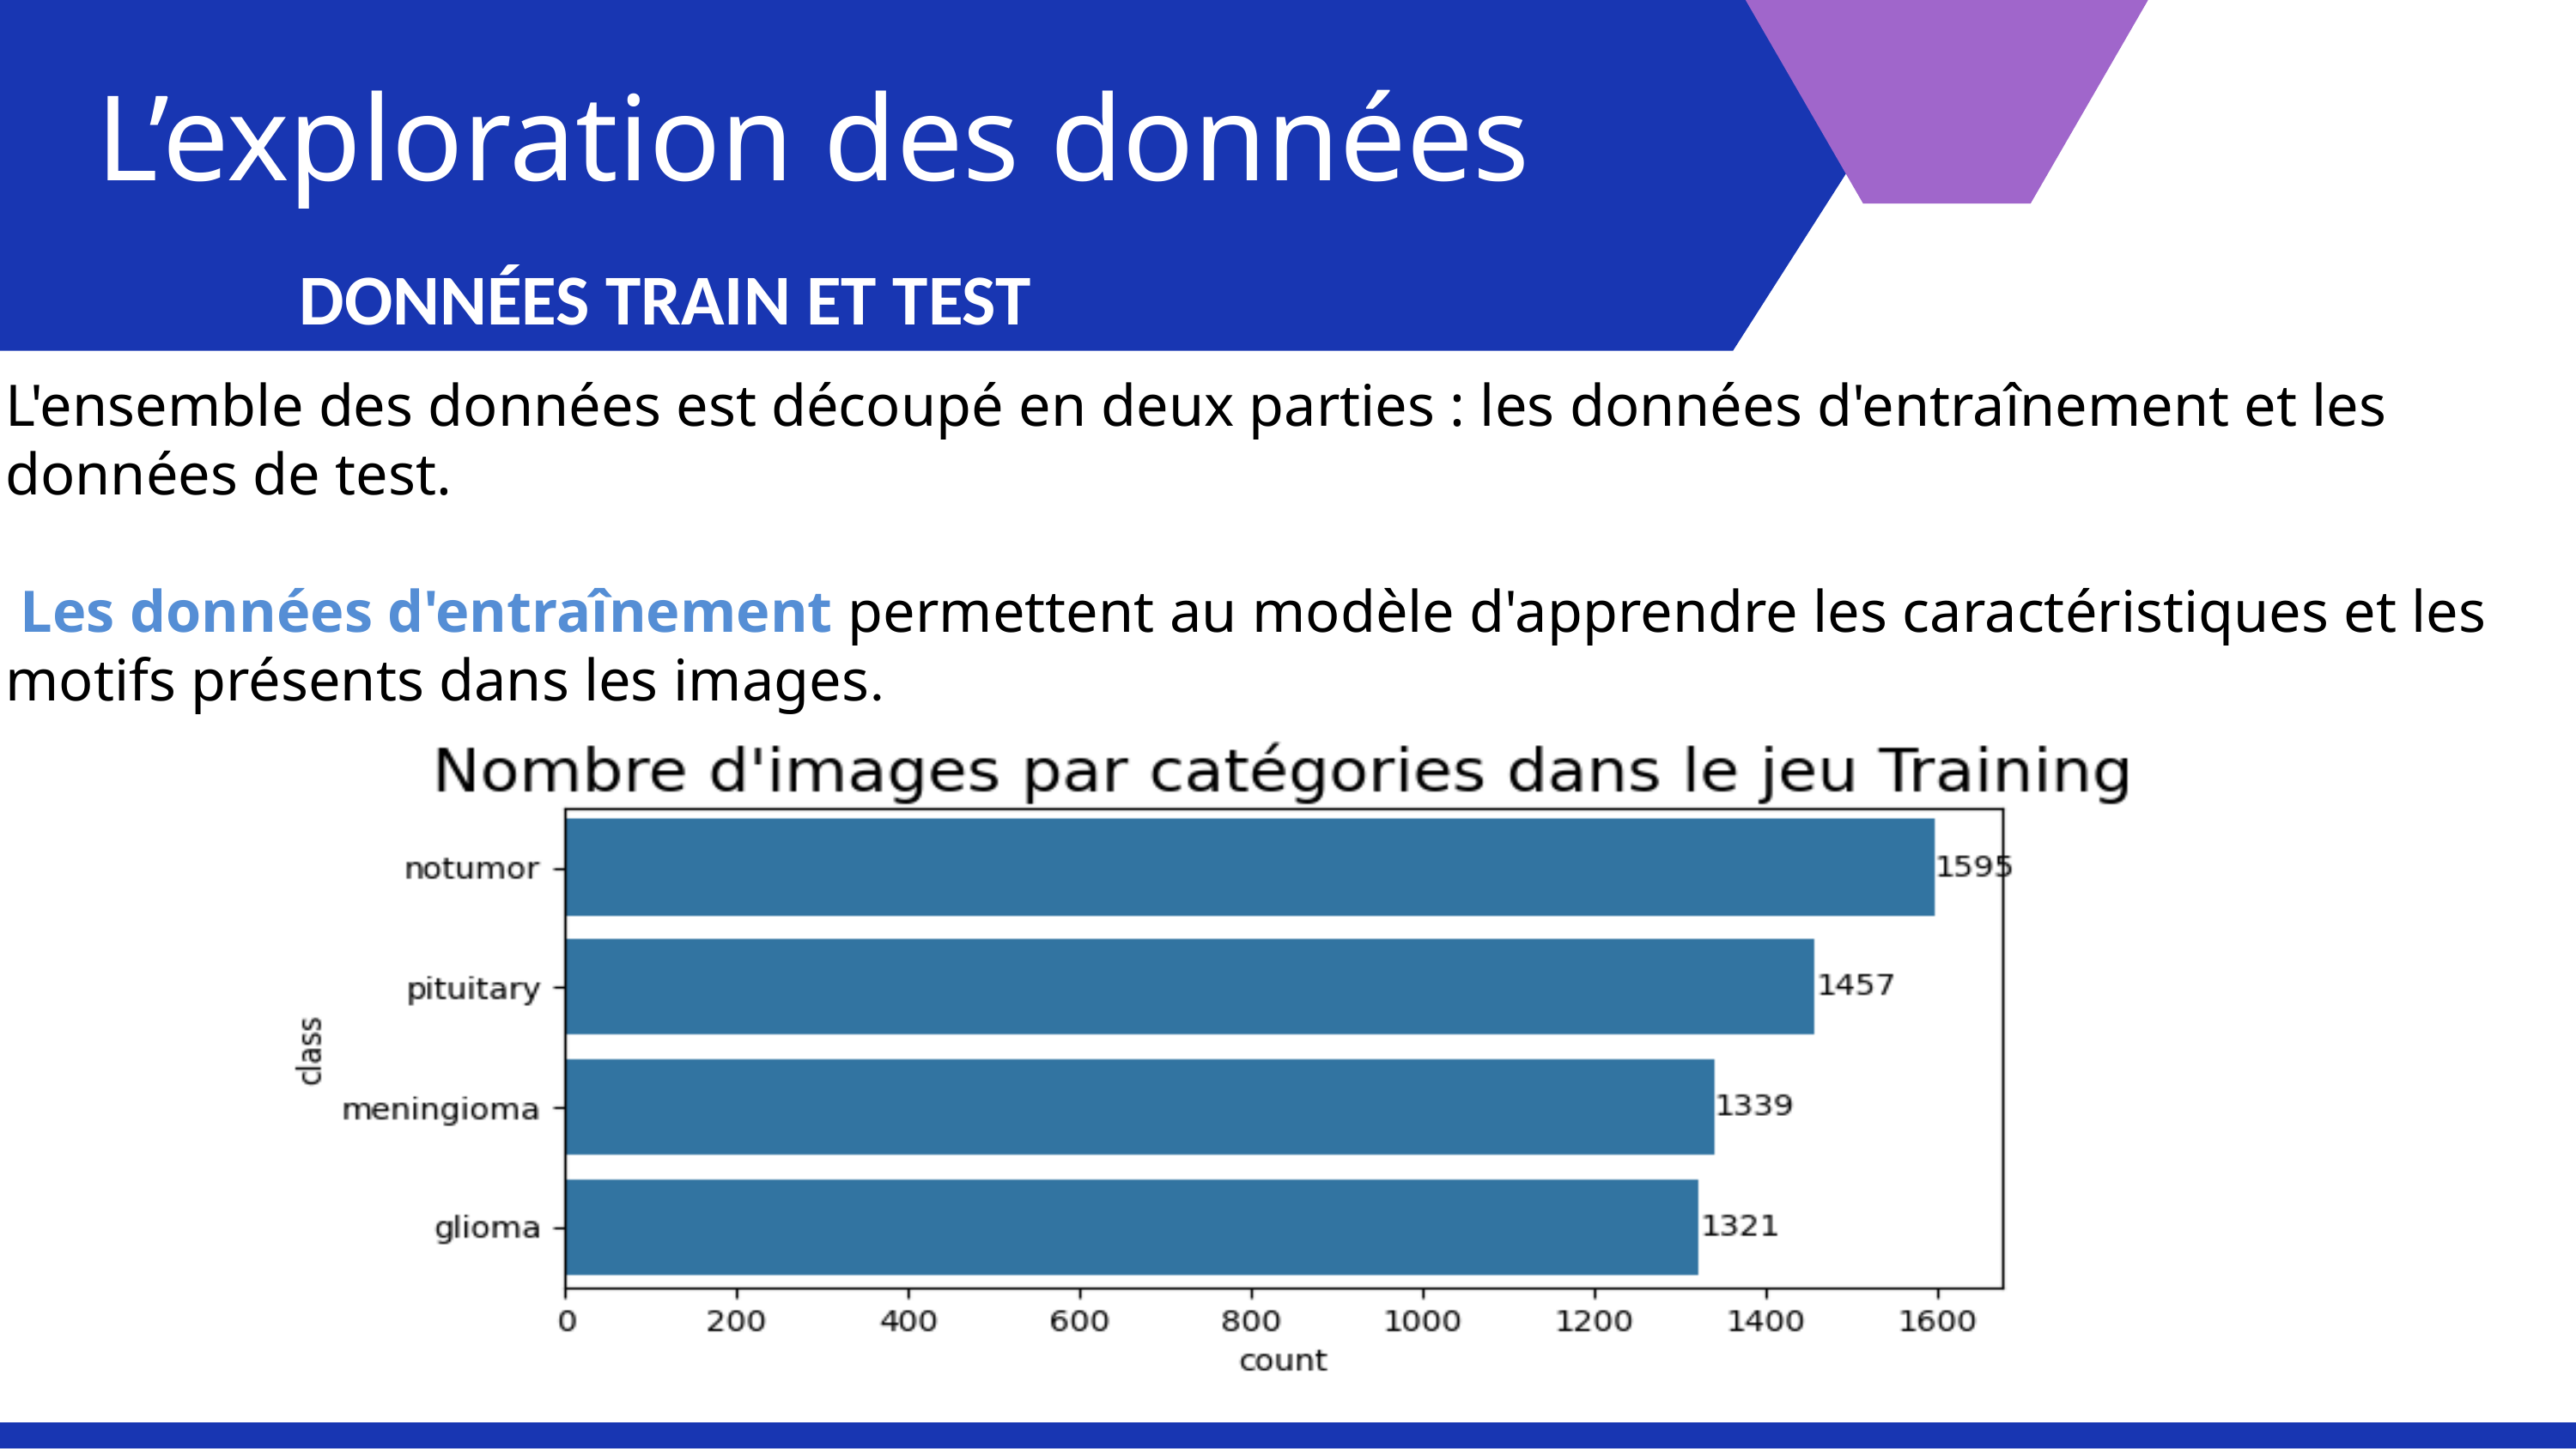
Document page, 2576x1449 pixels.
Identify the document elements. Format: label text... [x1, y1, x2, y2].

picture [286, 734, 2154, 1379]
text_box L'ensemble des données est découpé en deux parties : les données d'entraînement et les données de test. Les données d'entraînement permettent au modèle d'apprendre les caractéristiques et les motifs présents dans les images. [0, 362, 2515, 718]
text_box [1740, 0, 2154, 204]
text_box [0, 0, 1988, 351]
text_box [0, 1422, 2576, 1449]
